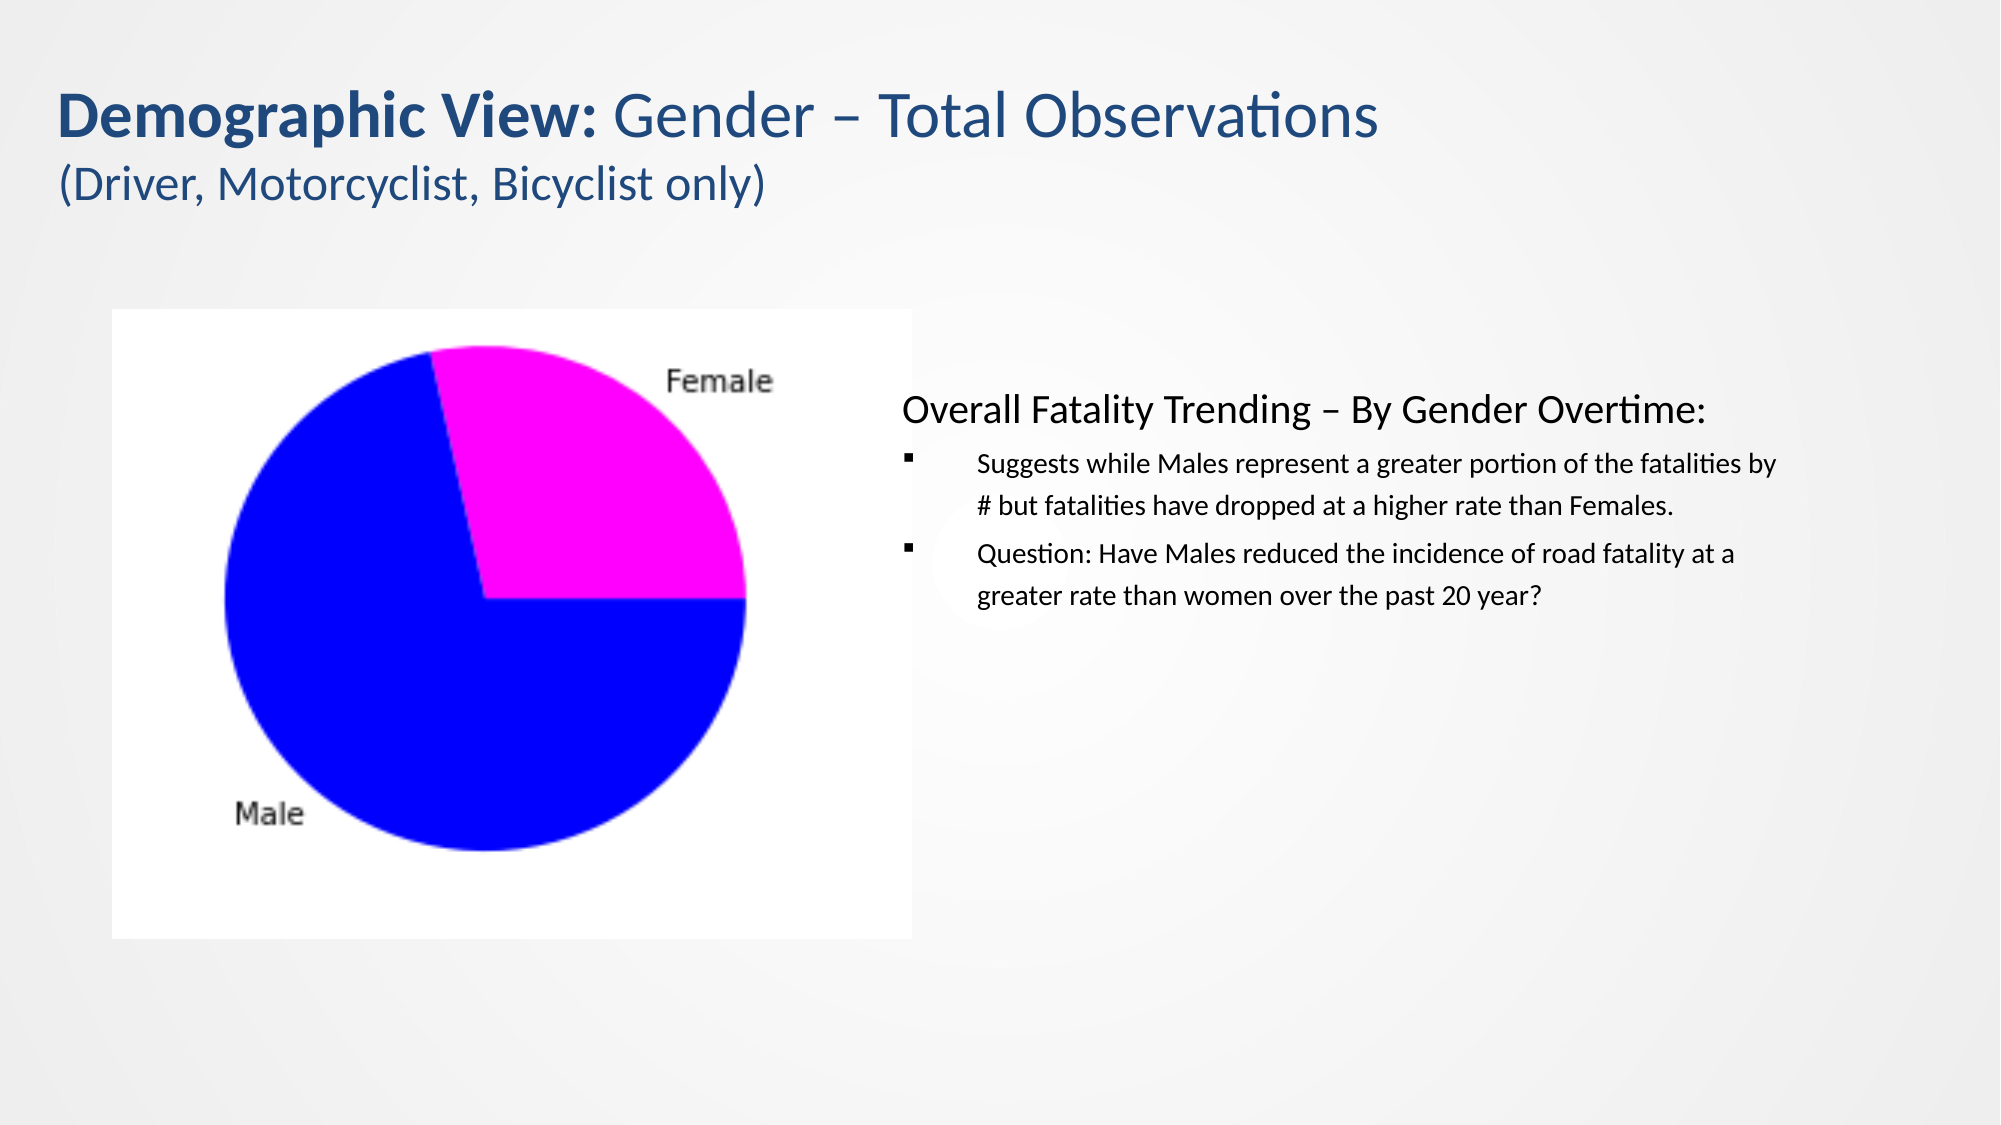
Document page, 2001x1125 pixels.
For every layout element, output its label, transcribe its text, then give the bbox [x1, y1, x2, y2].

text_box Demographic View: Gender – Total Observations (Driver, Motorcyclist, Bicyclist only) [43, 63, 1630, 218]
text_box Overall Fatality Trending – By Gender Overtime: Suggests while Males represent a greater portion of the fatalities by # but fatalities have dropped at a higher rate than Females. Question: Have Males reduced the incidence of road fatality at a greater rate than women over the past 20 year? [916, 364, 1803, 761]
picture [111, 309, 912, 939]
